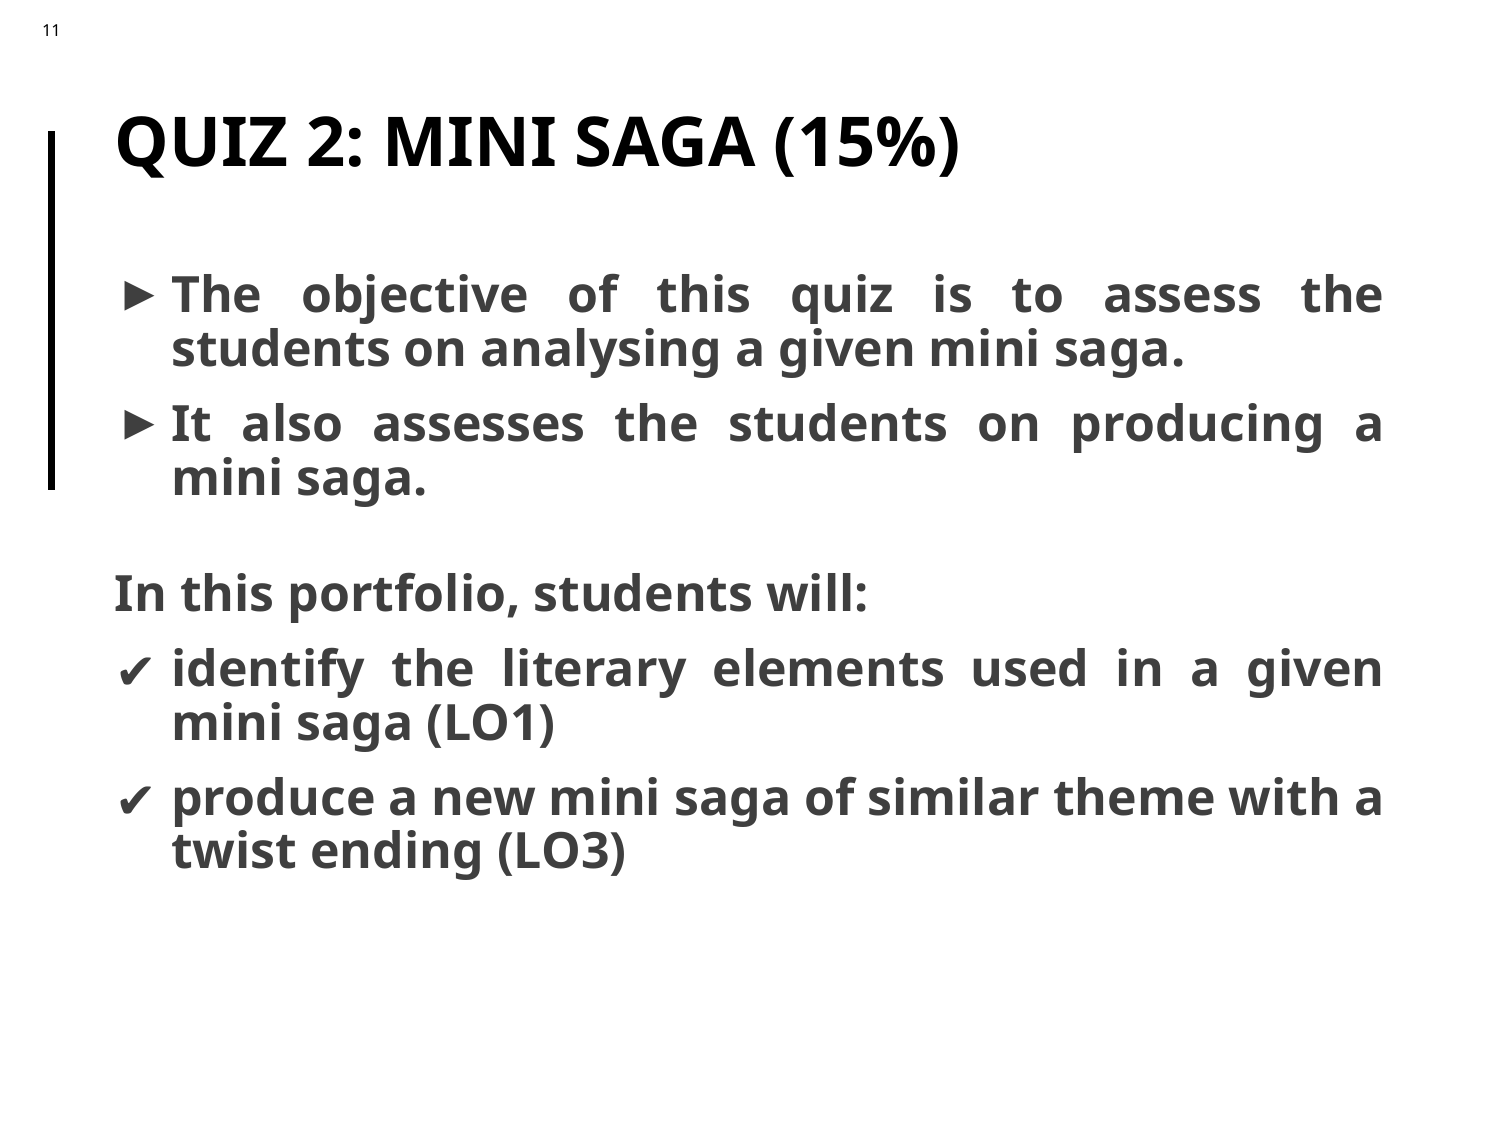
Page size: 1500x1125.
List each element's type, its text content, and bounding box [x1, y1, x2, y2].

list The objective of this quiz is to assess the students on analysing a given mini saga. It also assesses the students on producing a mini saga. In this portfolio, students will: identify the literary elements used in a given mini saga (LO1) produce a new mini saga of similar theme with a twist ending (LO3) [99, 262, 1400, 1025]
title QUIZ 2: MINI SAGA (15%) [99, 99, 1142, 262]
